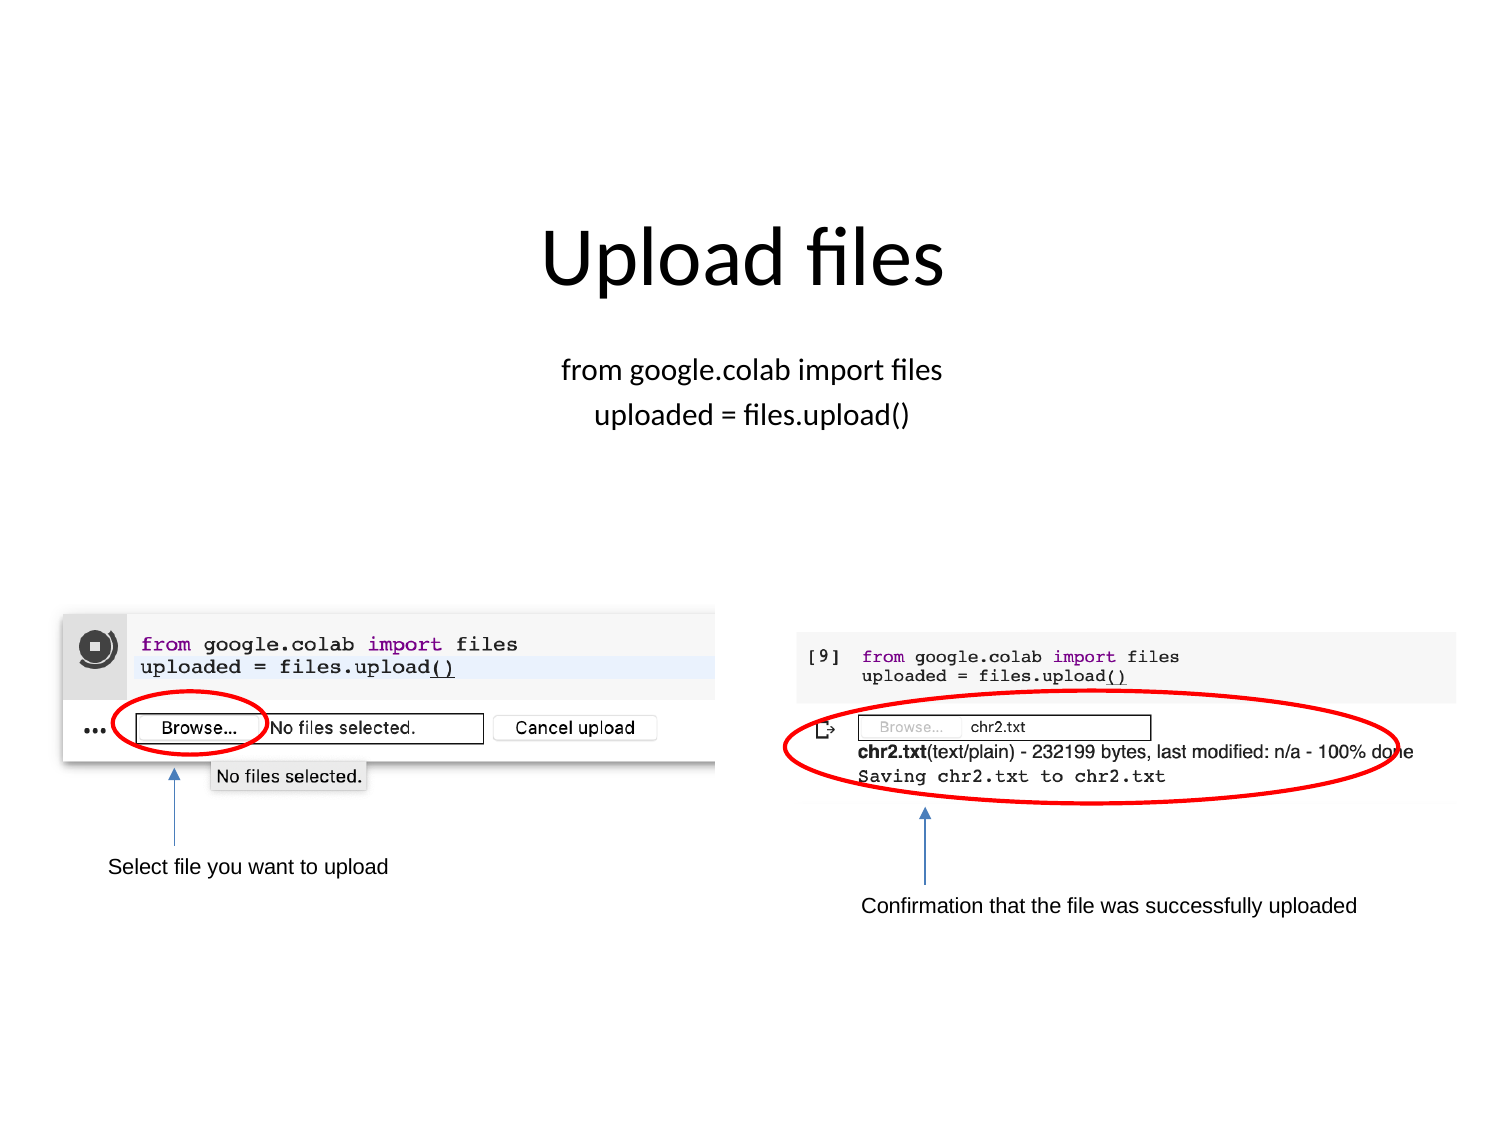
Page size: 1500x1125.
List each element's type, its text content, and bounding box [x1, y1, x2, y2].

picture [784, 632, 1457, 804]
title Upload files [67, 193, 1438, 309]
picture [43, 604, 716, 842]
text_box Select file you want to upload [93, 851, 417, 887]
list from google.colab import files uploaded = files.upload() [189, 343, 1315, 493]
text_box Confirmation that the file was successfully uploaded [846, 884, 1374, 926]
